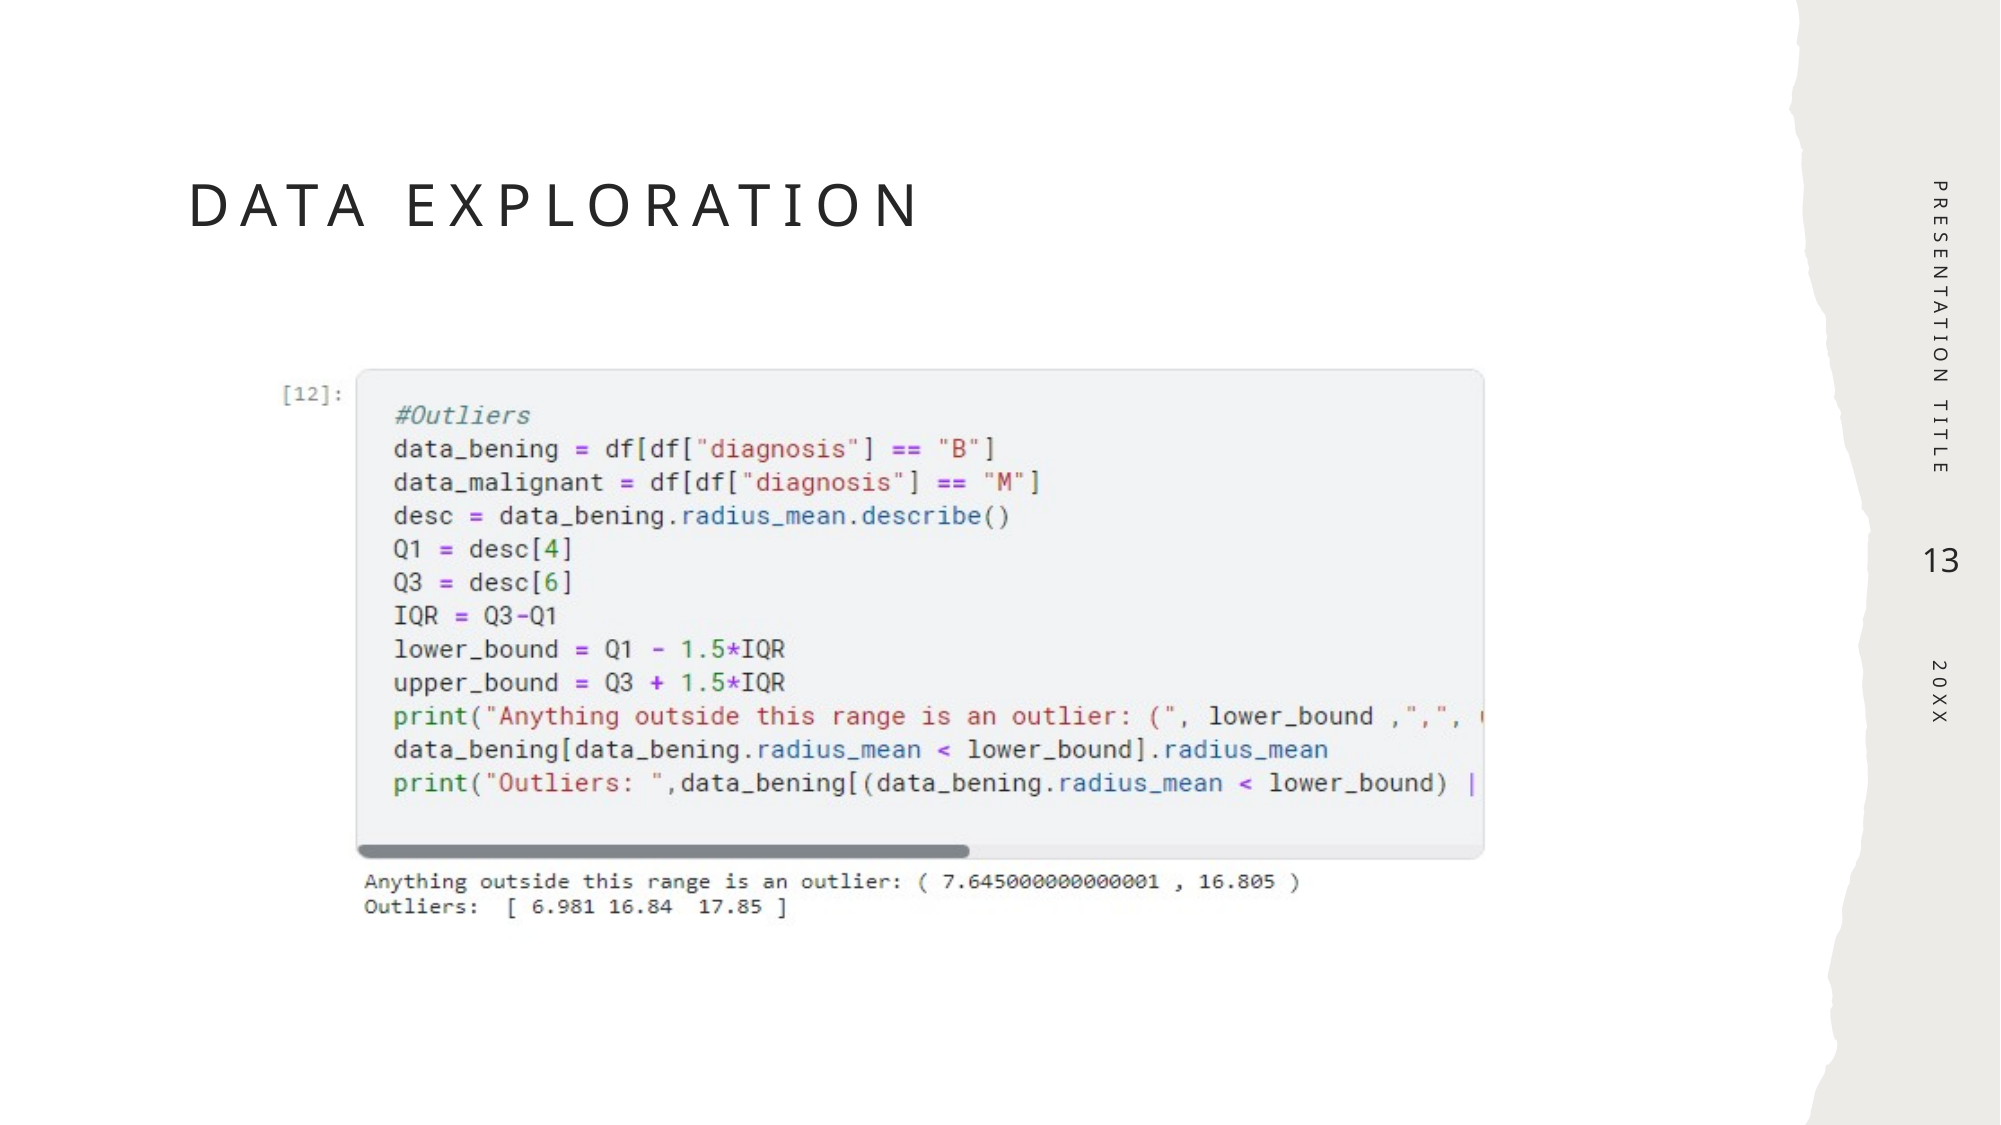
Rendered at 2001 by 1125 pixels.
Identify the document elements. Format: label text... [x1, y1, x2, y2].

title Data exploration [172, 99, 1732, 300]
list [250, 299, 1496, 977]
picture [1789, 0, 2000, 1125]
footer PRESENTATION TITLE [1911, 33, 1972, 489]
slide_number 20XX [1910, 645, 1971, 1080]
slide_number 13 [1896, 514, 1986, 610]
